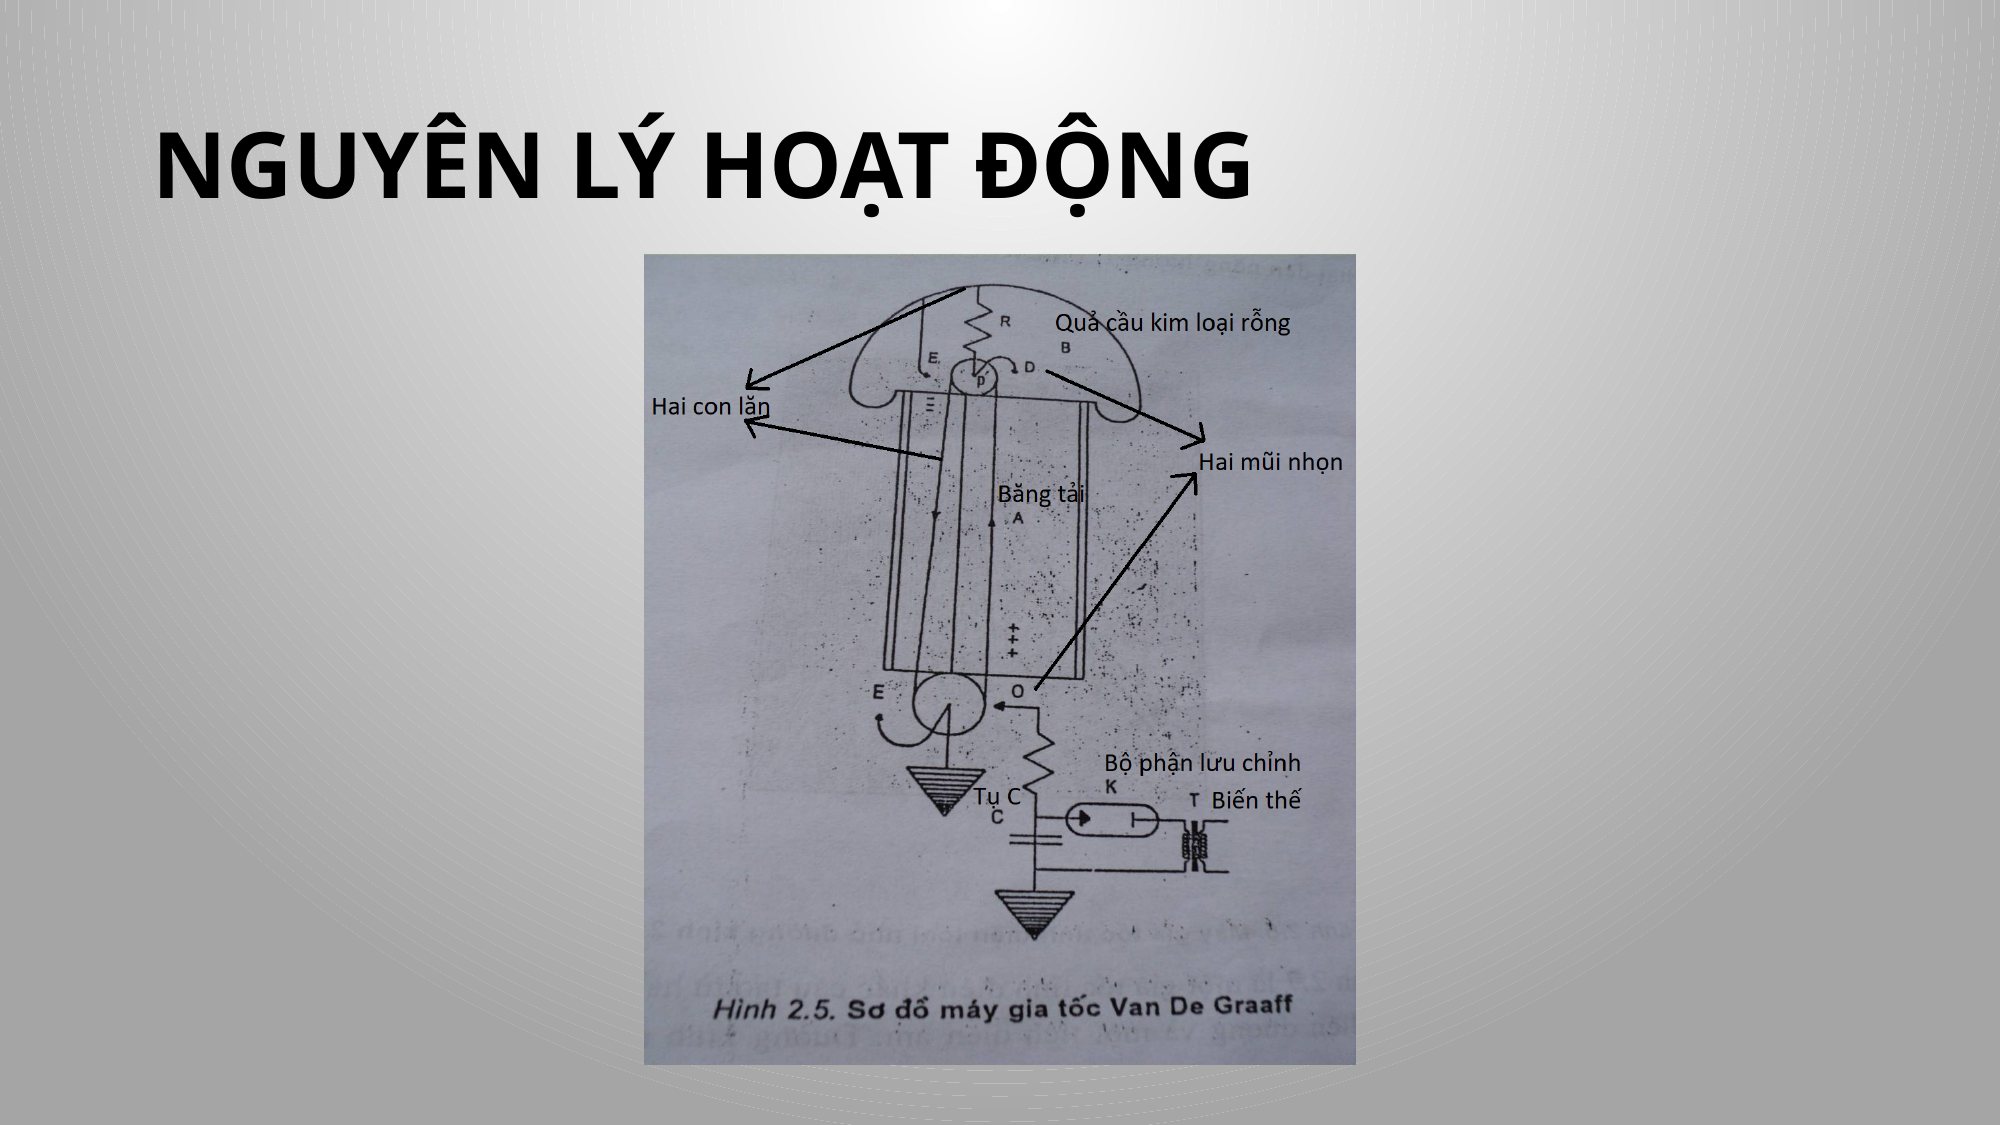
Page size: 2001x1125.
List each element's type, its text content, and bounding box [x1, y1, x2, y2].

title NGUYÊN LÝ HOẠT ĐỘNG [137, 59, 1863, 278]
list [643, 254, 1356, 1066]
